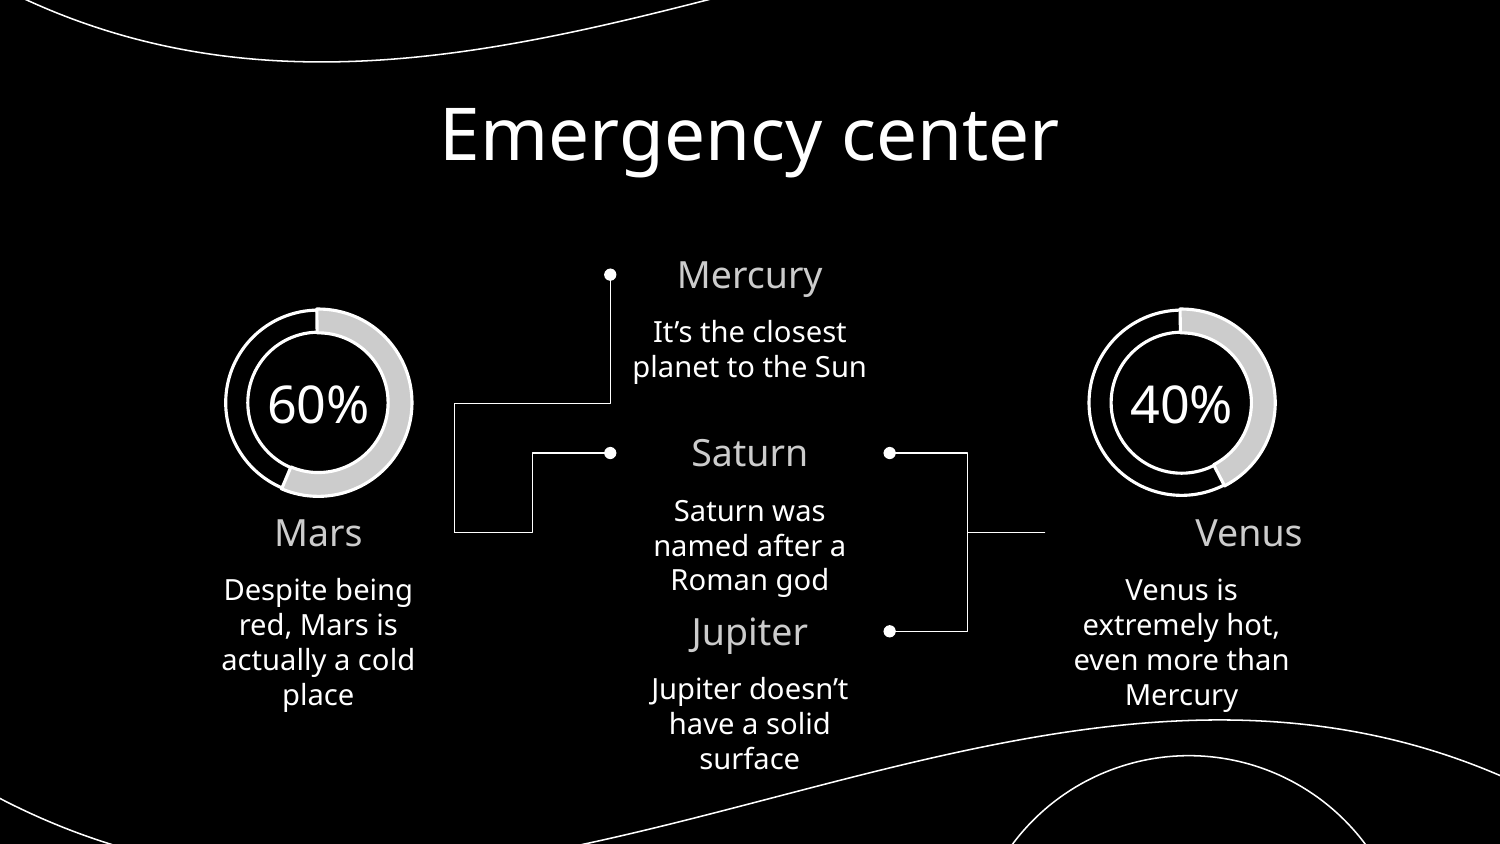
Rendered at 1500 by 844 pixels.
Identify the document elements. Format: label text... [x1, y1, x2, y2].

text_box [454, 452, 611, 533]
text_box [609, 238, 890, 399]
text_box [609, 594, 890, 756]
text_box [454, 274, 611, 452]
text_box [234, 310, 317, 364]
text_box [889, 540, 1046, 632]
text_box [1180, 309, 1267, 364]
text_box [889, 452, 1046, 533]
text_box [181, 366, 455, 685]
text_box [609, 416, 890, 578]
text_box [1045, 366, 1319, 685]
text_box [1097, 310, 1180, 364]
title Emergency center [118, 72, 1382, 168]
text_box [316, 309, 404, 364]
